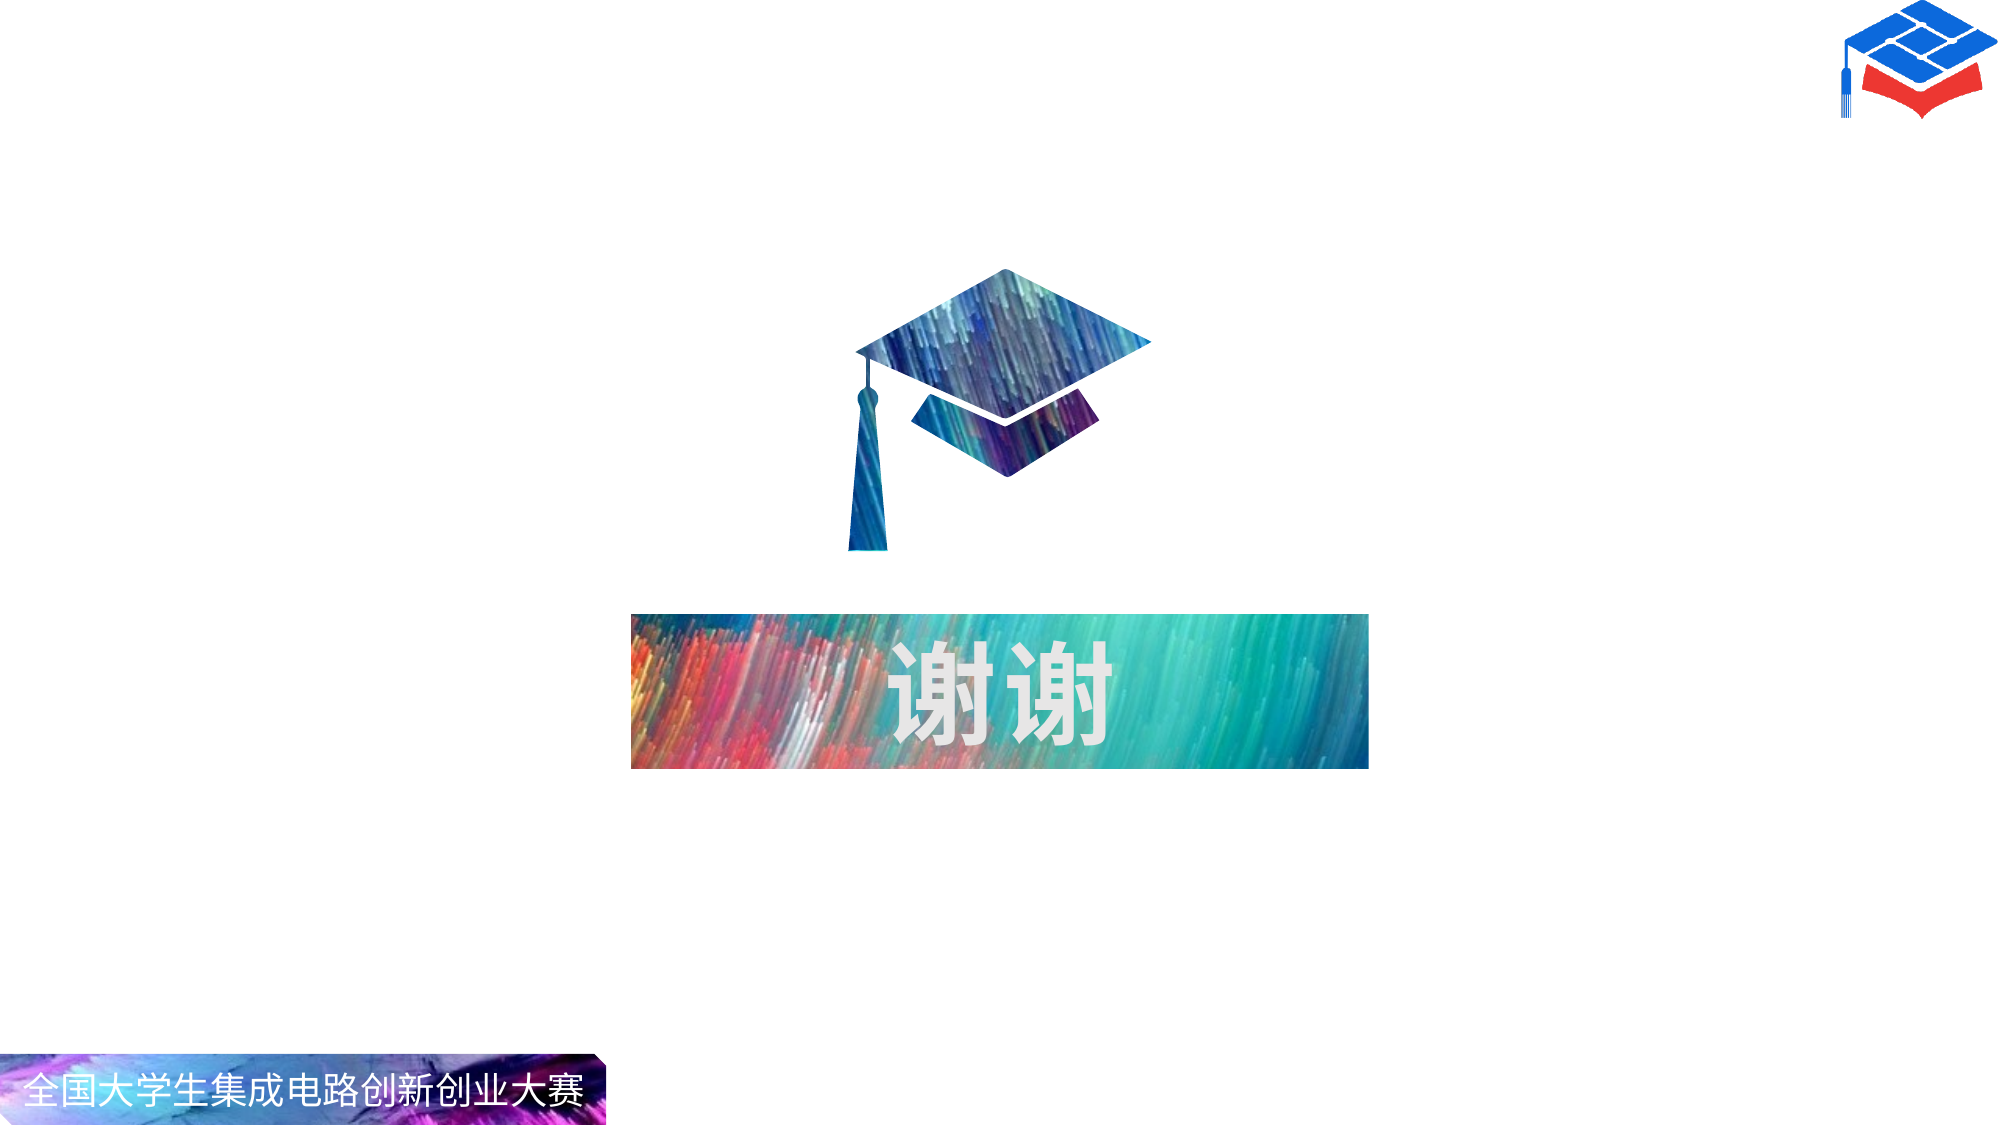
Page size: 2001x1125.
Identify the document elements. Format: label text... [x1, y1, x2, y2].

text_box 谢谢 [630, 613, 1370, 769]
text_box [848, 268, 1152, 552]
picture [1837, 0, 2000, 120]
text_box 全国大学生集成电路创新创业大赛 [0, 1053, 607, 1125]
